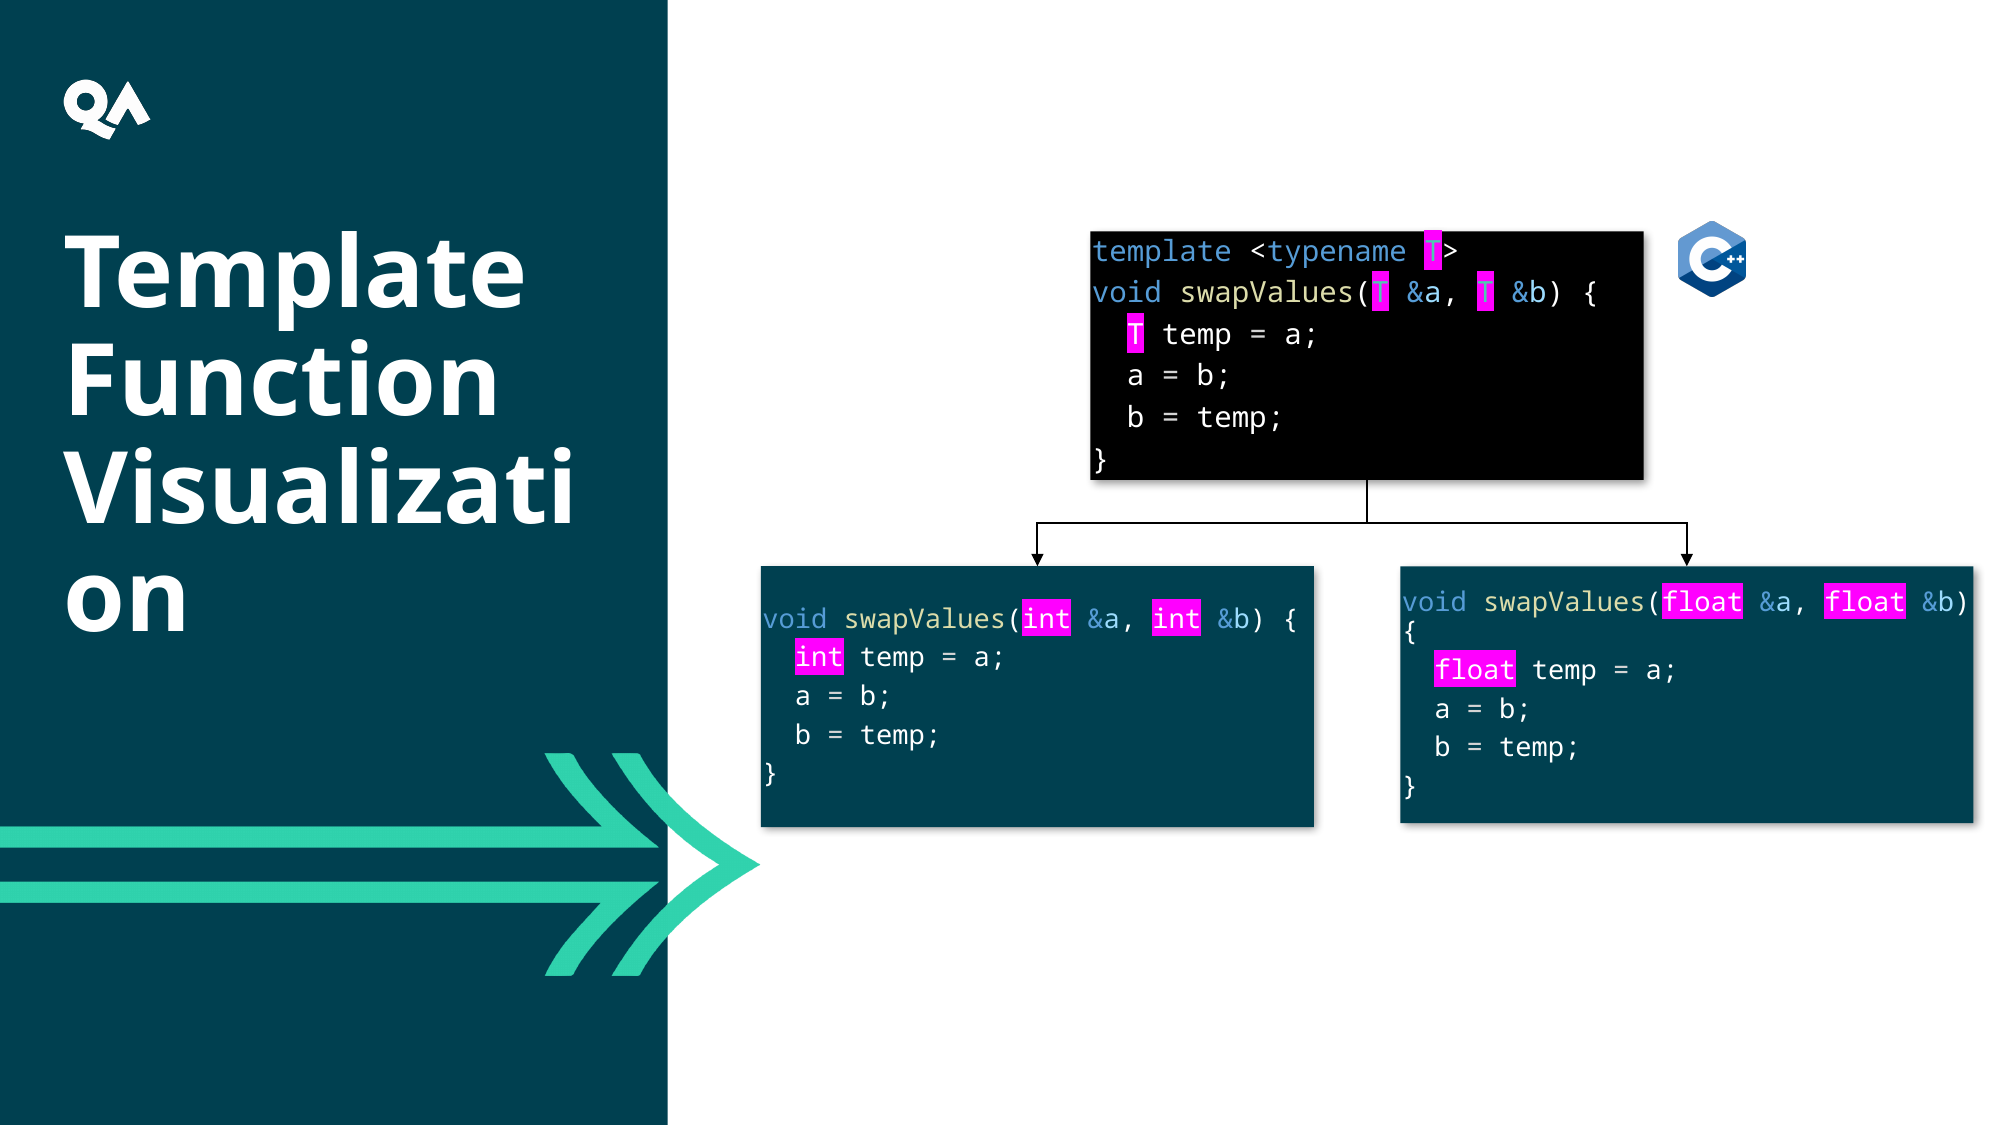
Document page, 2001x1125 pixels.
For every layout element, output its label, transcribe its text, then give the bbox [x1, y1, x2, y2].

picture [1678, 221, 1746, 297]
list Template Function Visualization [63, 221, 628, 673]
picture [0, 754, 657, 847]
picture [64, 80, 114, 139]
picture [613, 727, 775, 995]
picture [0, 882, 657, 975]
picture [107, 83, 149, 124]
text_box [760, 117, 1974, 941]
